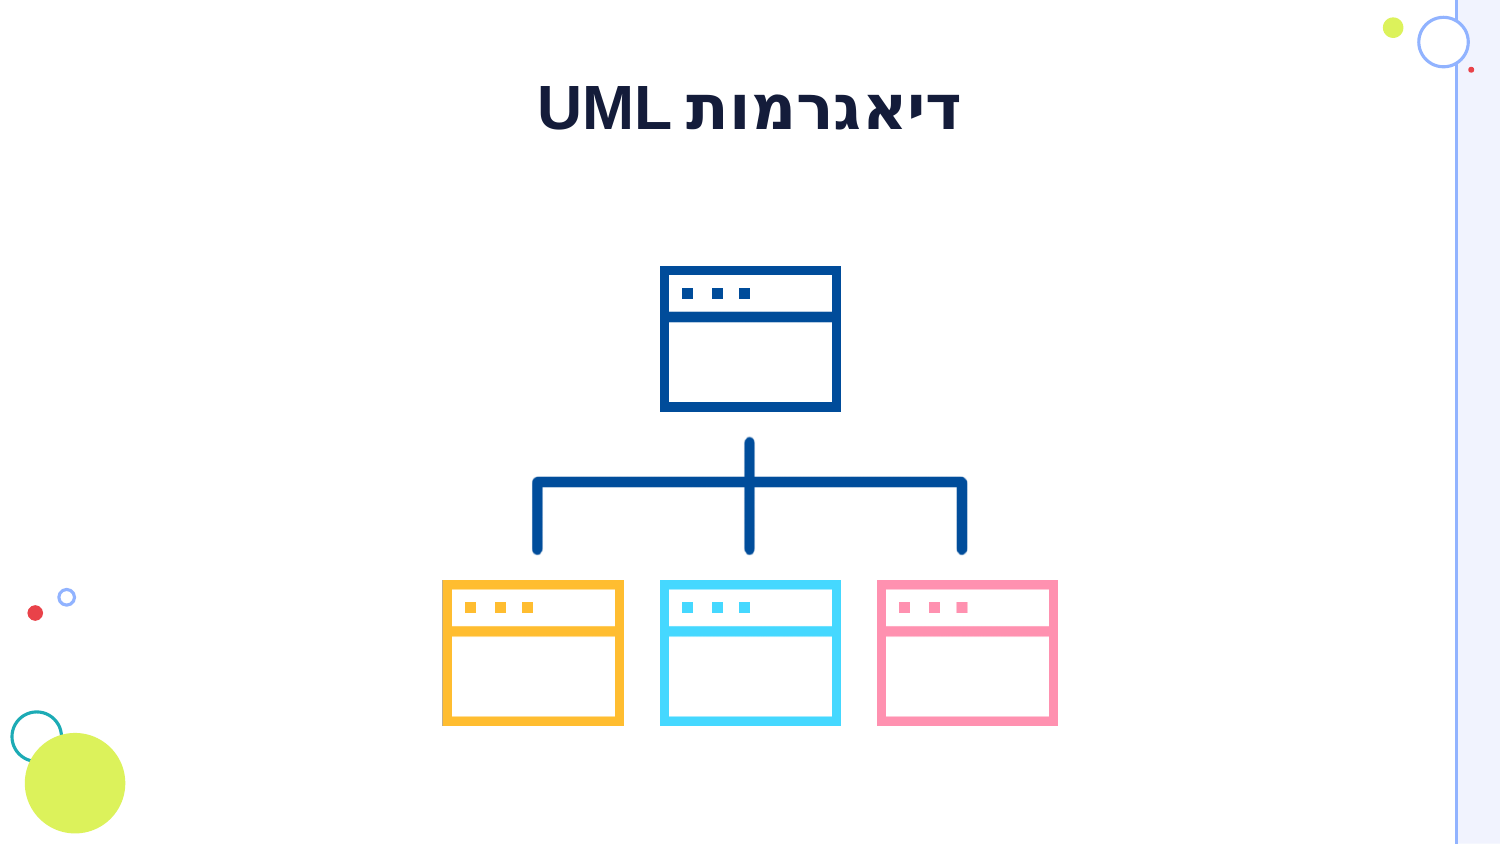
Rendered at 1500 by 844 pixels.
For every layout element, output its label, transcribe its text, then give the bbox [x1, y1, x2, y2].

picture [394, 229, 1106, 762]
title דיאגרמות UML [88, 66, 1412, 176]
